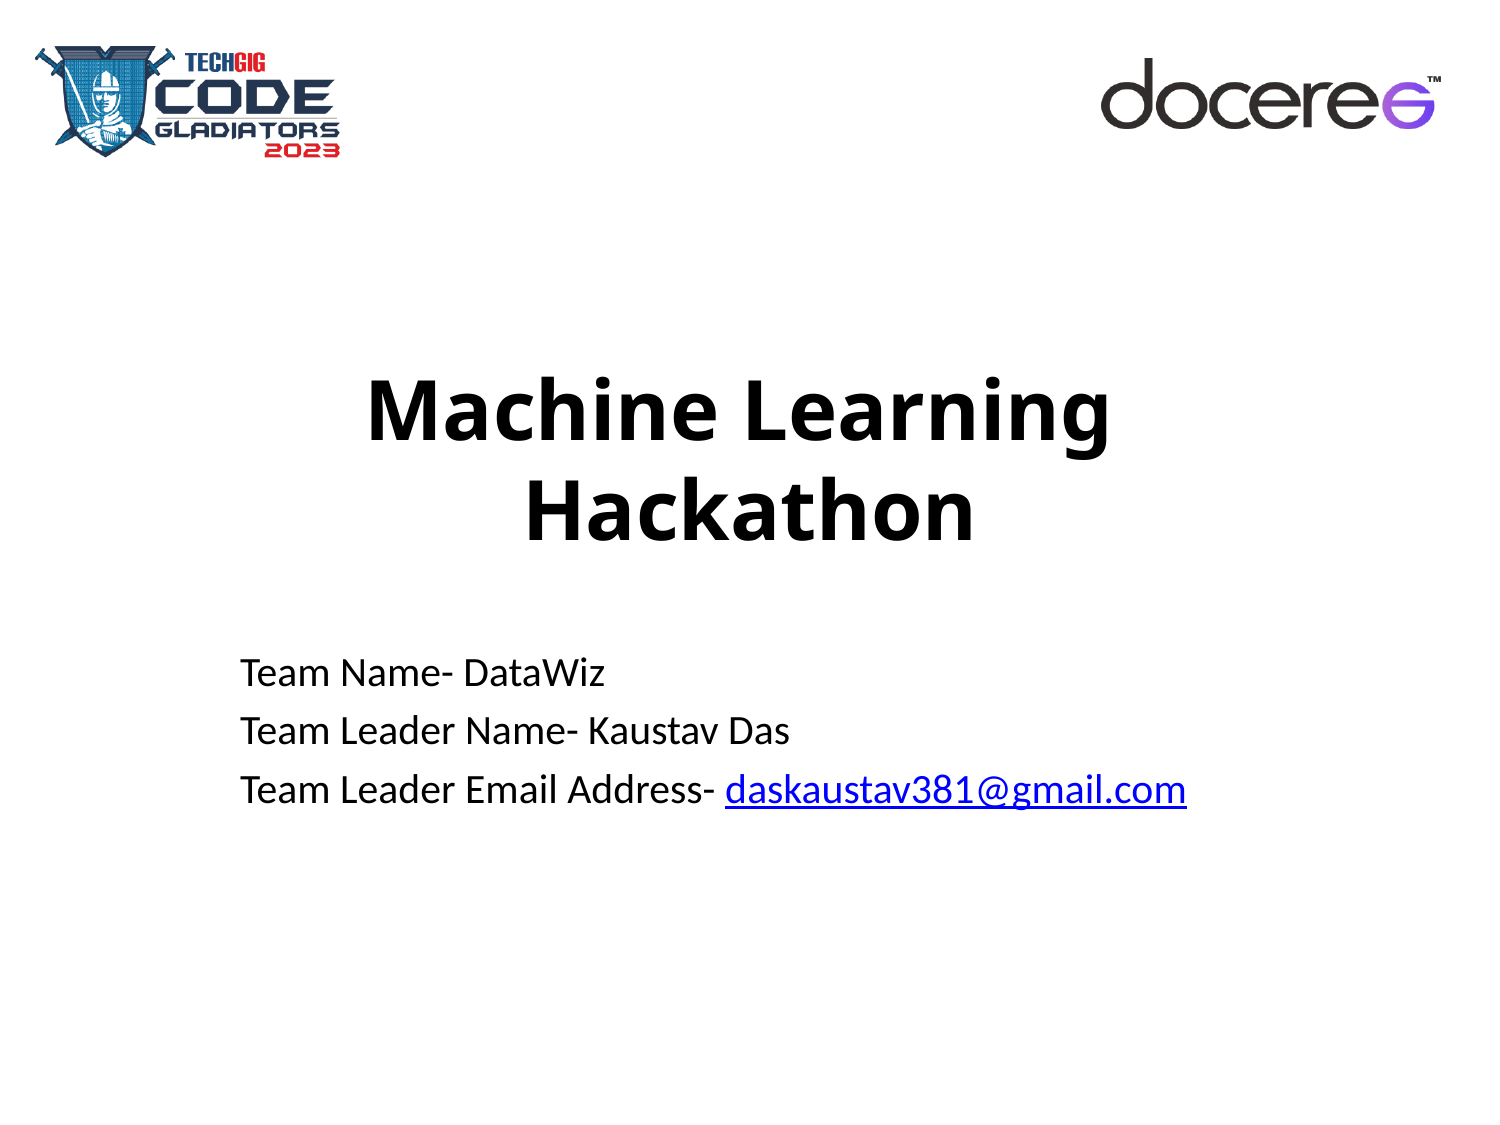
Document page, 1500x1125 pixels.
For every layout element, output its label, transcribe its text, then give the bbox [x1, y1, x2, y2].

subtitle Team Name- DataWiz Team Leader Name- Kaustav Das Team Leader Email Address- daskaustav381@gmail.com [225, 637, 1275, 925]
picture [1101, 58, 1441, 130]
title Machine Learning Hackathon [112, 349, 1388, 591]
picture [34, 46, 342, 160]
